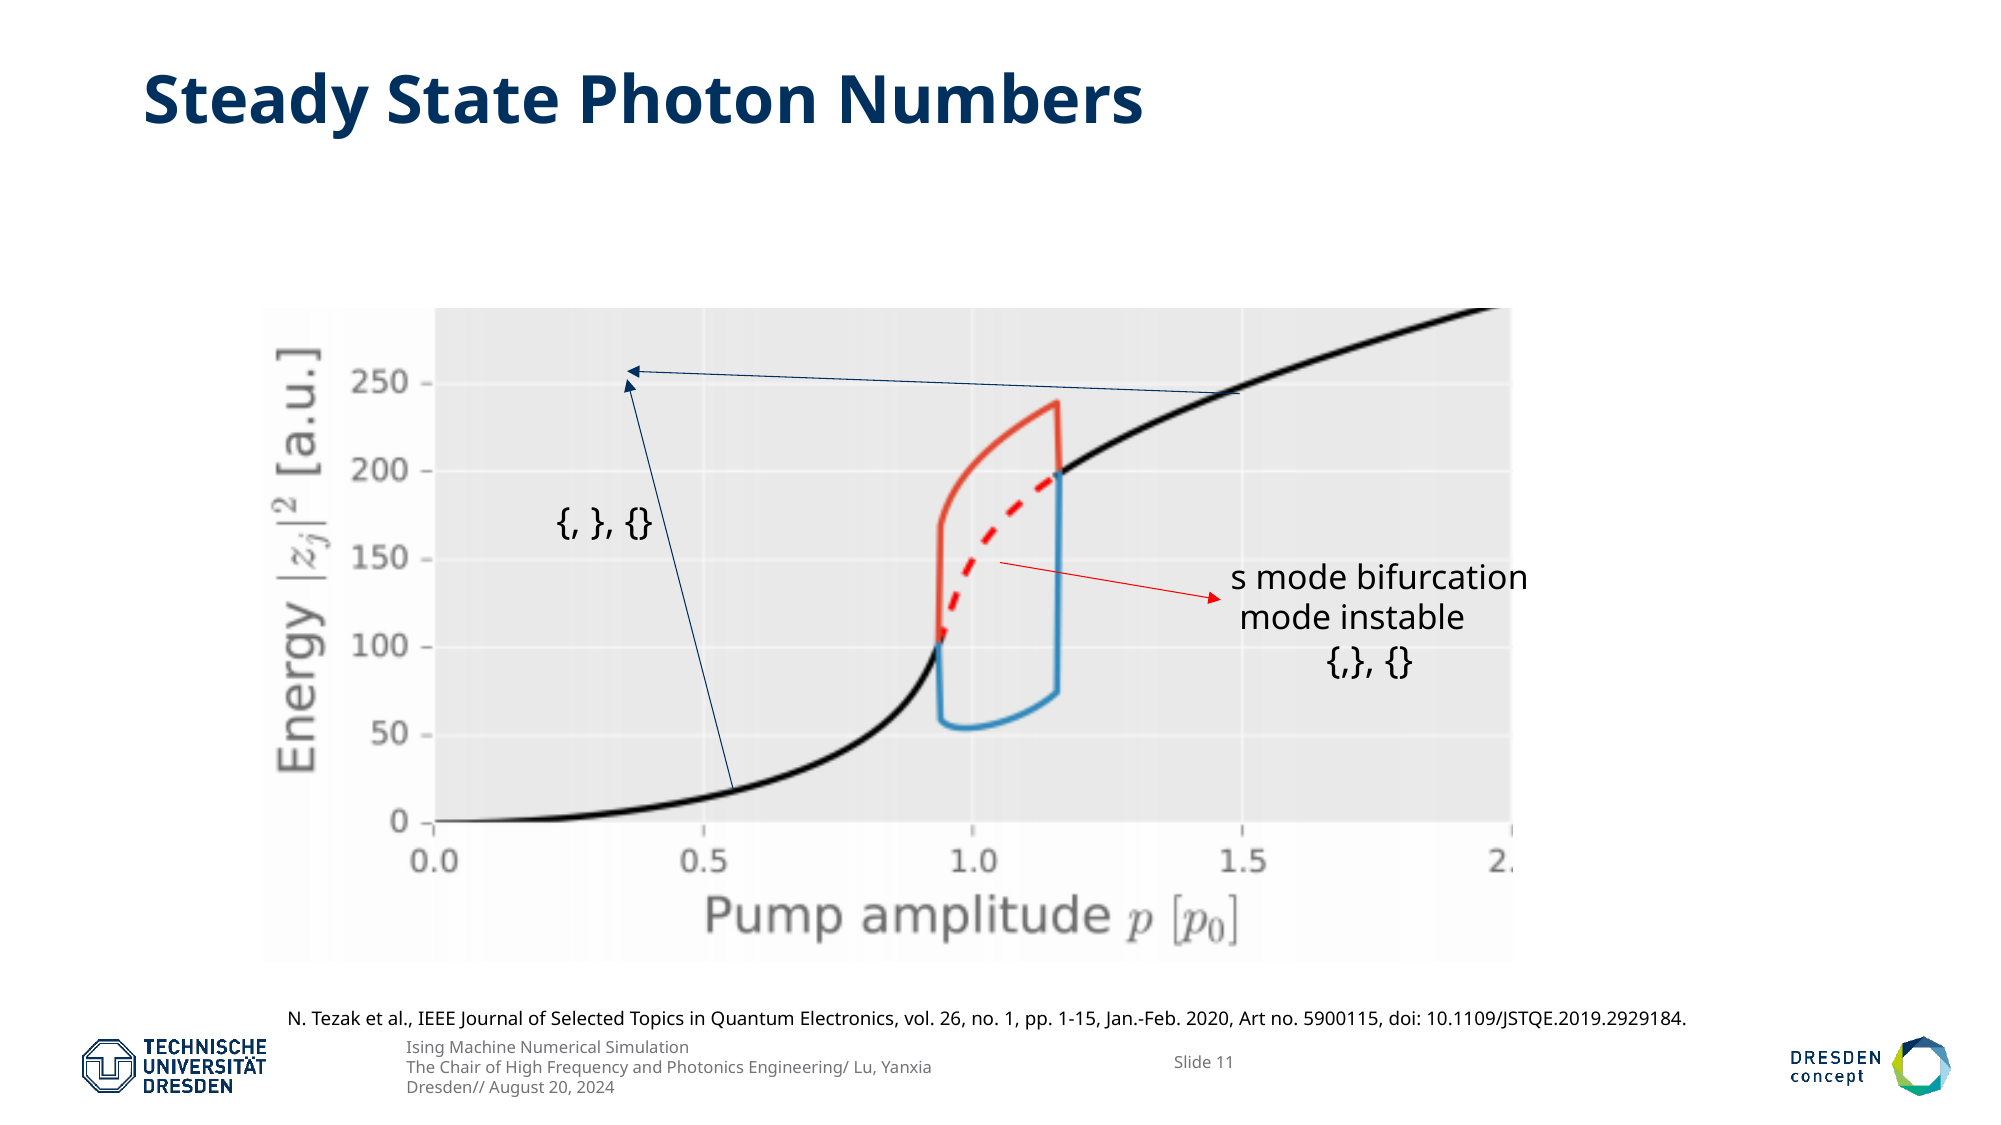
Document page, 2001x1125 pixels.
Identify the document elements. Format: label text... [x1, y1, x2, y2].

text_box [627, 371, 1240, 394]
picture [262, 308, 1513, 962]
picture [82, 1039, 266, 1093]
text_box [999, 562, 1221, 600]
text_box N. Tezak et al., IEEE Journal of Selected Topics in Quantum Electronics, vol. 26, no. 1, pp. 1-15, Jan.-Feb. 2020, Art no. 5900115, doi: 10.1109/JSTQE.2019.2929184. [272, 999, 1862, 1037]
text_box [627, 379, 734, 790]
picture [1791, 1036, 1951, 1096]
title Steady State Photon Numbers [143, 56, 1880, 169]
